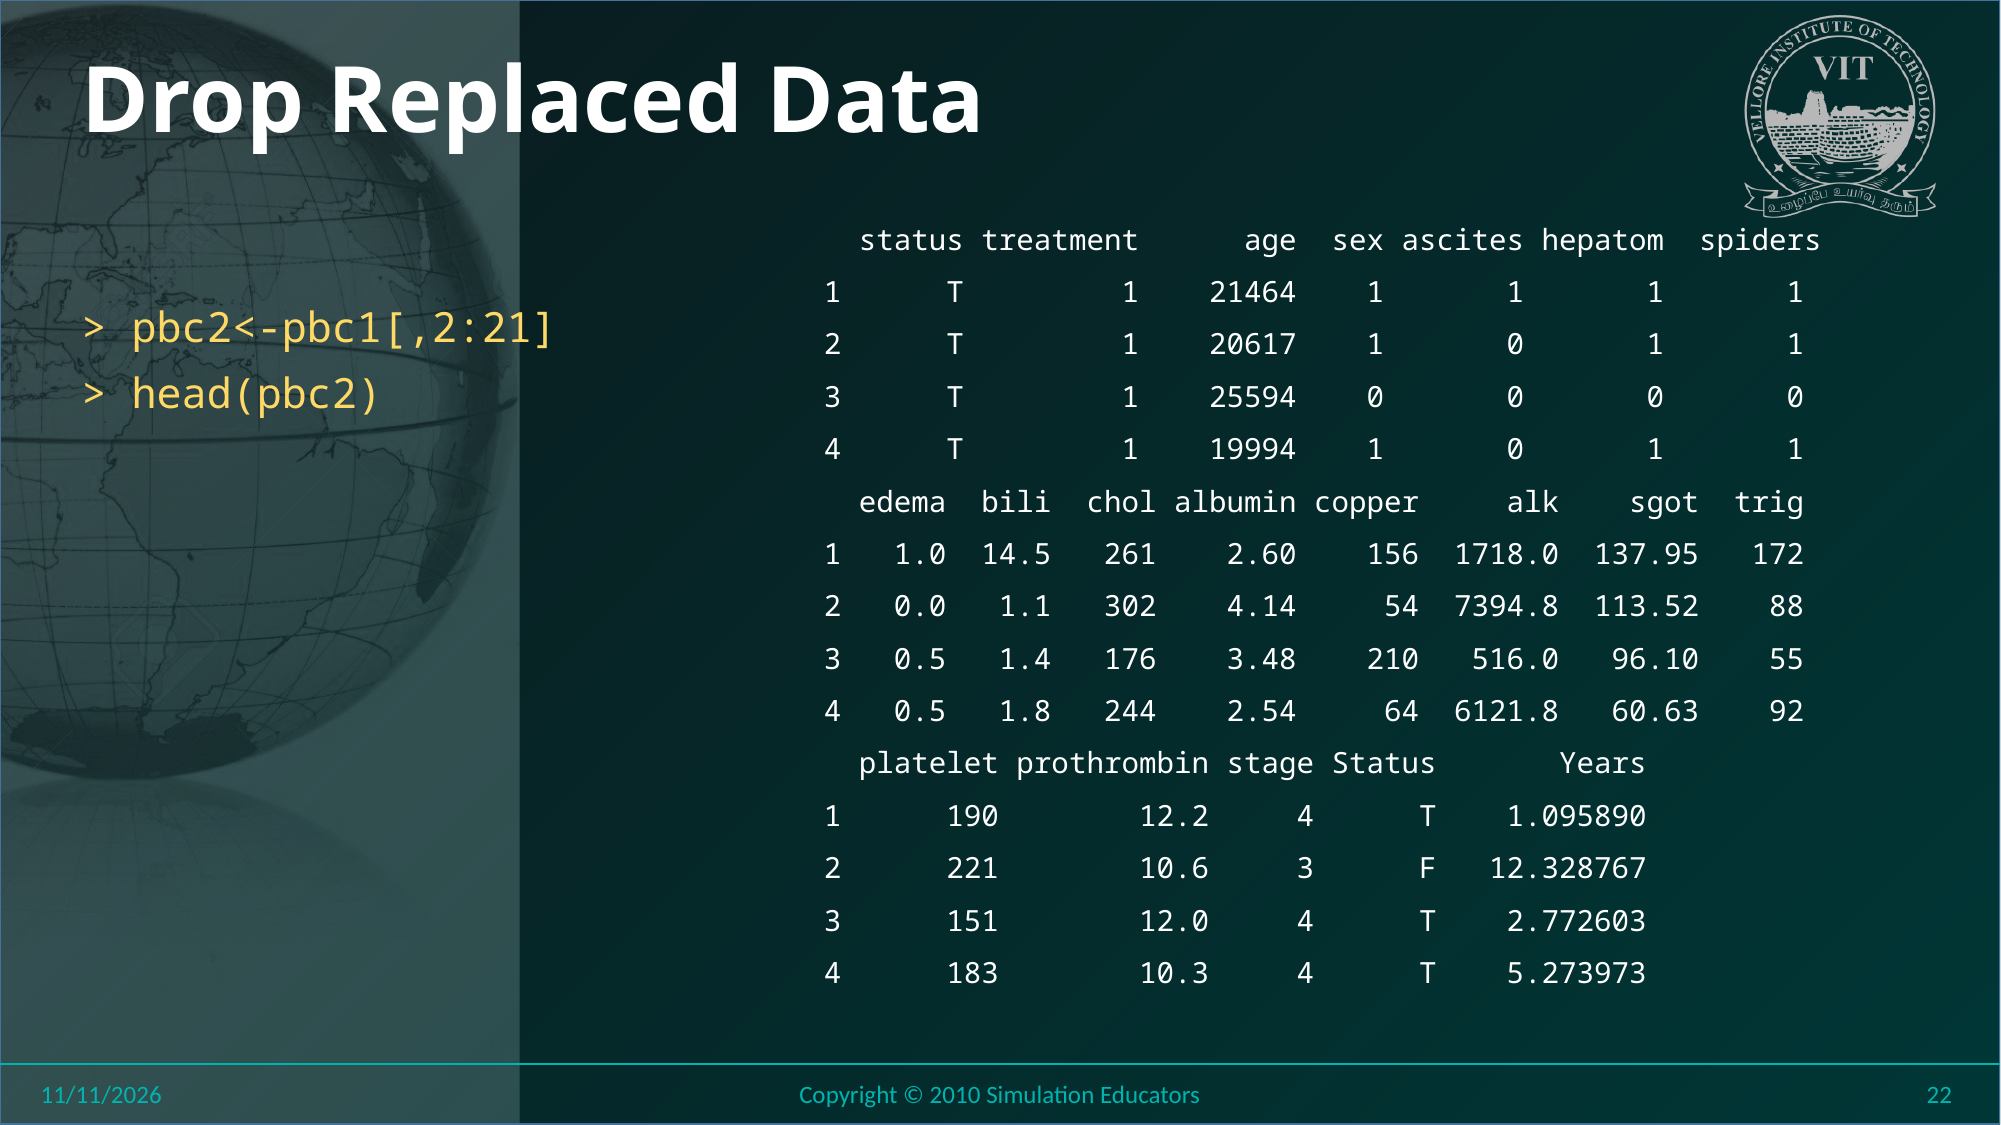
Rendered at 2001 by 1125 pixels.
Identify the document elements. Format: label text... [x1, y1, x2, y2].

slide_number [25, 1064, 476, 1124]
slide_number 22 [1517, 1064, 1968, 1124]
footer Copyright © 2010 Simulation Educators [662, 1064, 1338, 1124]
list status treatment age sex ascites hepatom spiders 1 T 1 21464 1 1 1 1 2 T 1 20617 1 0 1 1 3 T 1 25594 0 0 0 0 4 T 1 19994 1 0 1 1 edema bili chol albumin copper alk sgot trig 1 1.0 14.5 261 2.60 156 1718.0 137.95 172 2 0.0 1.1 302 4.14 54 7394.8 113.52 88 3 0.5 1.4 176 3.48 210 516.0 96.10 55 4 0.5 1.8 244 2.54 64 6121.8 60.63 92 platelet prothrombin stage Status Years 1 190 12.2 4 T 1.095890 2 221 10.6 3 F 12.328767 3 151 12.0 4 T 2.772603 4 183 10.3 4 T 5.273973 [808, 217, 1934, 1031]
list > pbc2<-pbc1[,2:21] > head(pbc2) [66, 299, 752, 1014]
title Drop Replaced Data [66, 1, 1716, 204]
